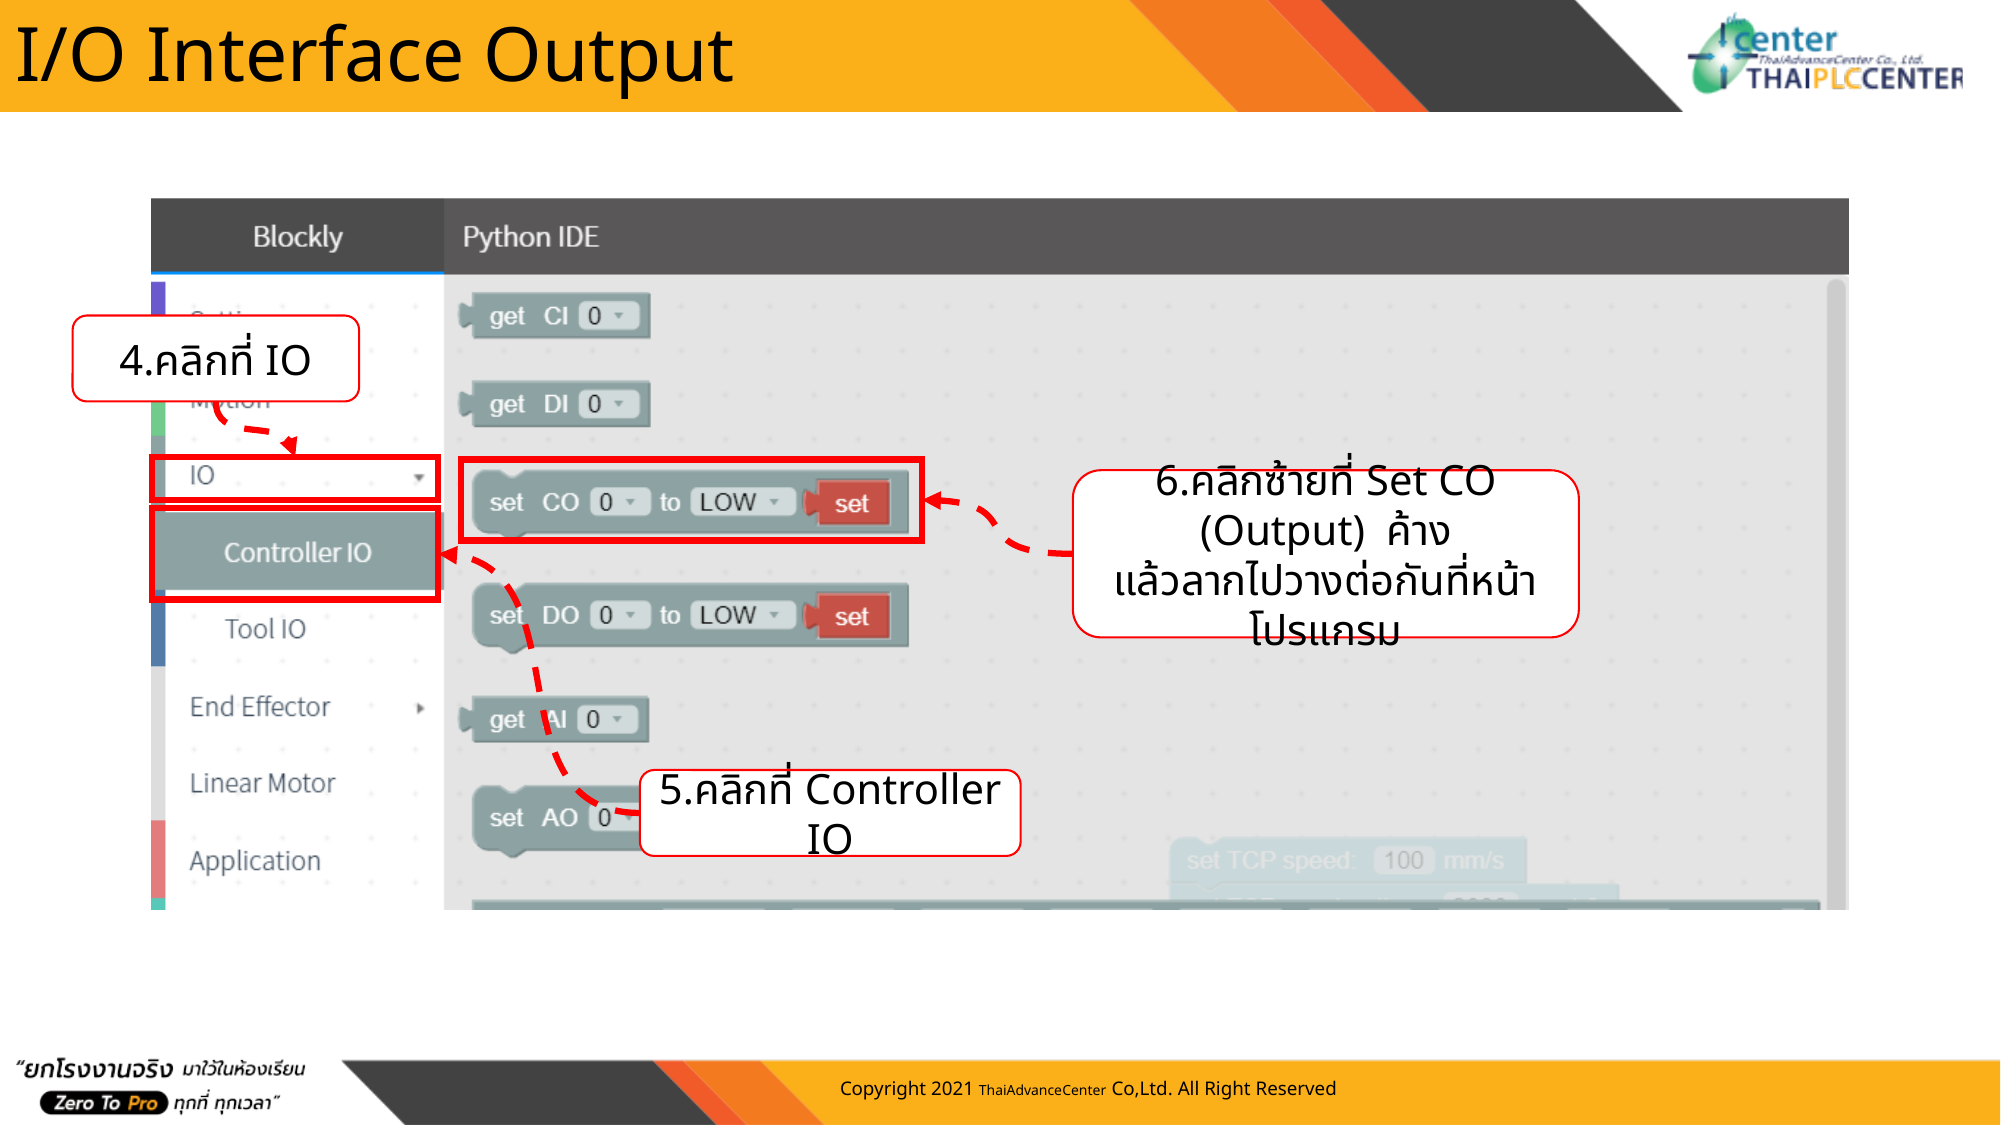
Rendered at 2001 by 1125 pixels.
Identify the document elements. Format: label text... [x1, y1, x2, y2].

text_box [227, 389, 284, 469]
picture [151, 197, 1849, 910]
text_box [922, 499, 1073, 554]
text_box 4.คลิกที่ IO [71, 314, 151, 403]
title I/O Interface Output [0, 0, 1725, 115]
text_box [438, 553, 640, 813]
